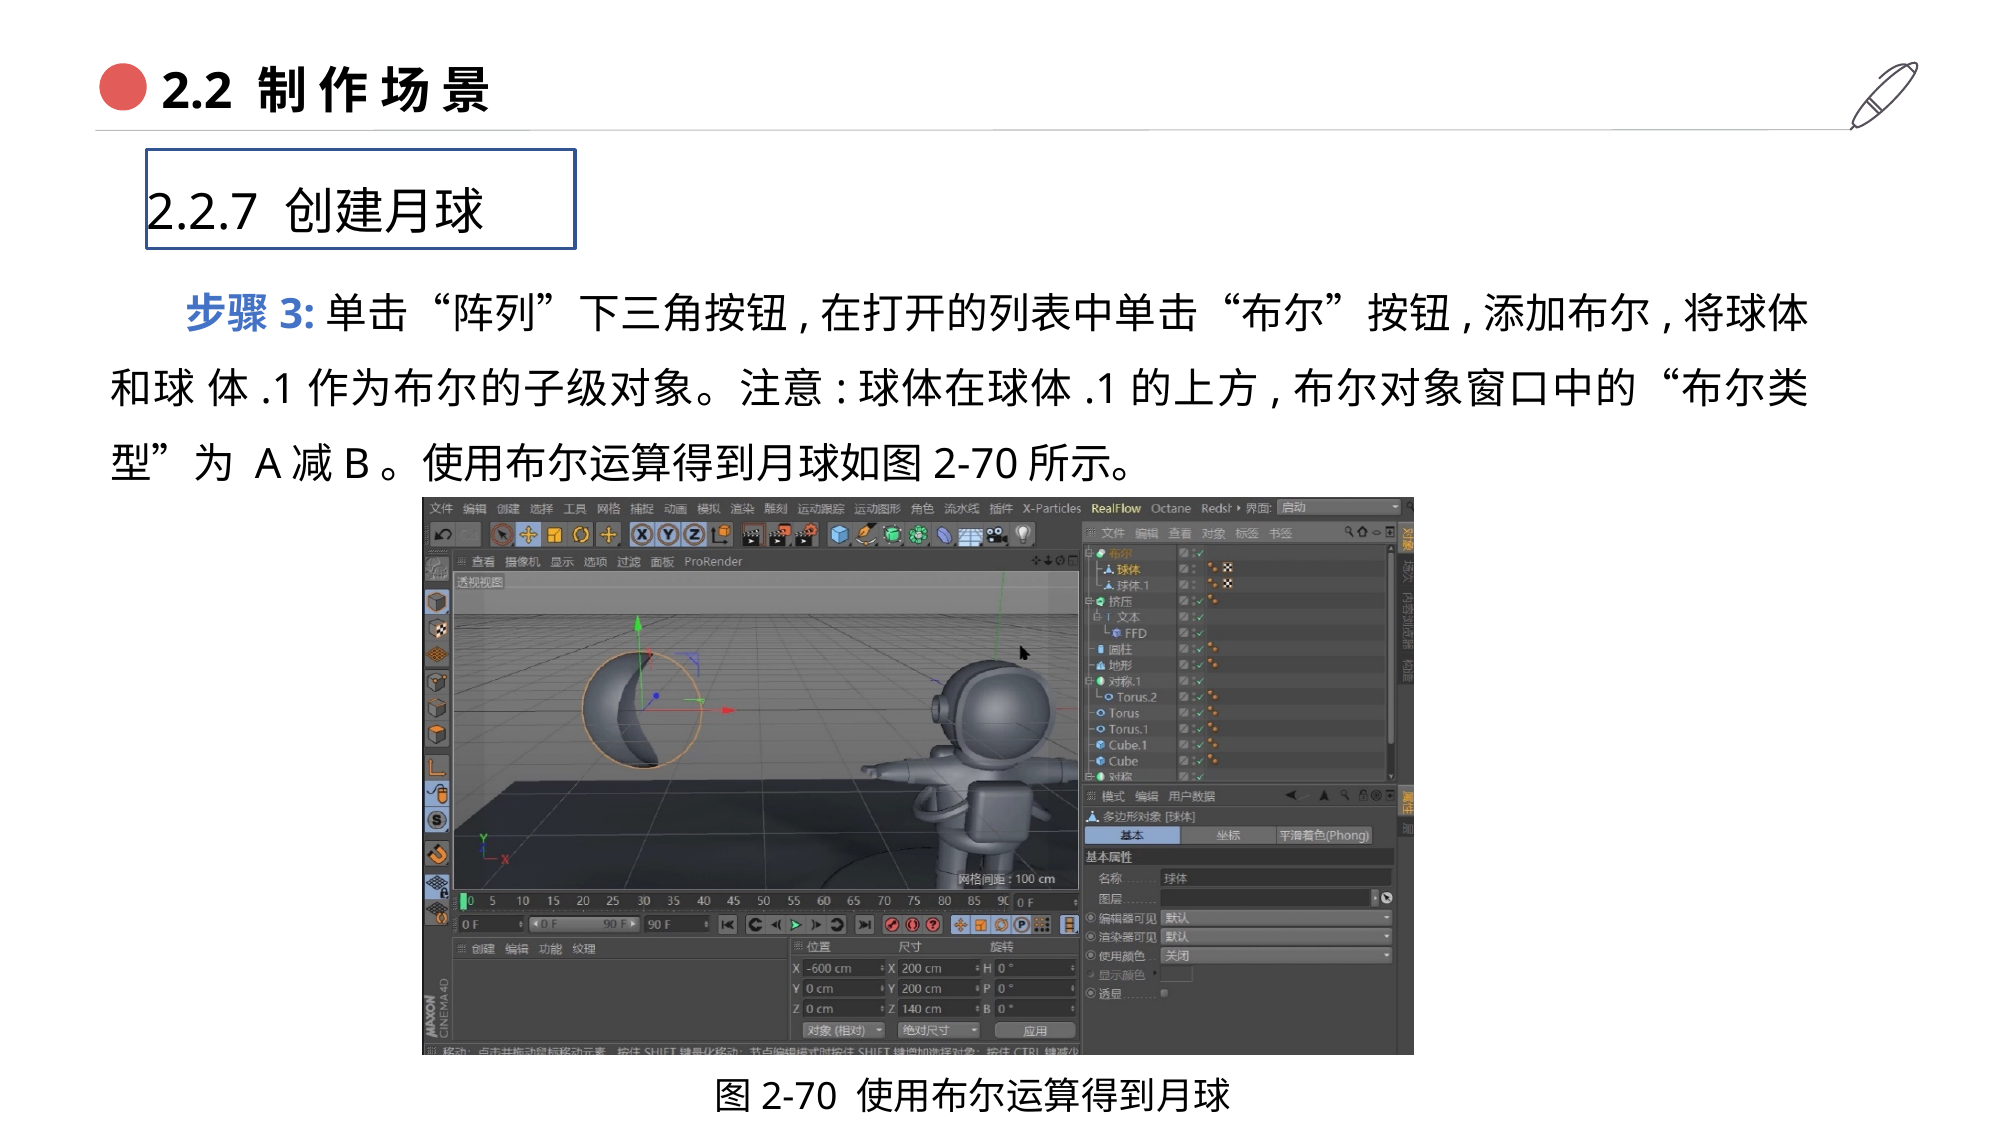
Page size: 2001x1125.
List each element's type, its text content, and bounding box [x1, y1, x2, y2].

text_box 步骤3:单击“阵列”下三角按钮,在打开的列表中单击“布尔”按钮,添加布尔,将球体和球 体.1作为布尔的子级对象。注意:球体在球体.1的上方,布尔对象窗口中的“布尔类型”为 A减B。使用布尔运算得到月球如图2-70所示。 [95, 254, 1825, 495]
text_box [95, 51, 1921, 131]
text_box 图2-70 使用布尔运算得到月球 [422, 1041, 1523, 1125]
picture [422, 497, 1414, 1055]
text_box 2.2.7 创建月球 [146, 149, 575, 249]
